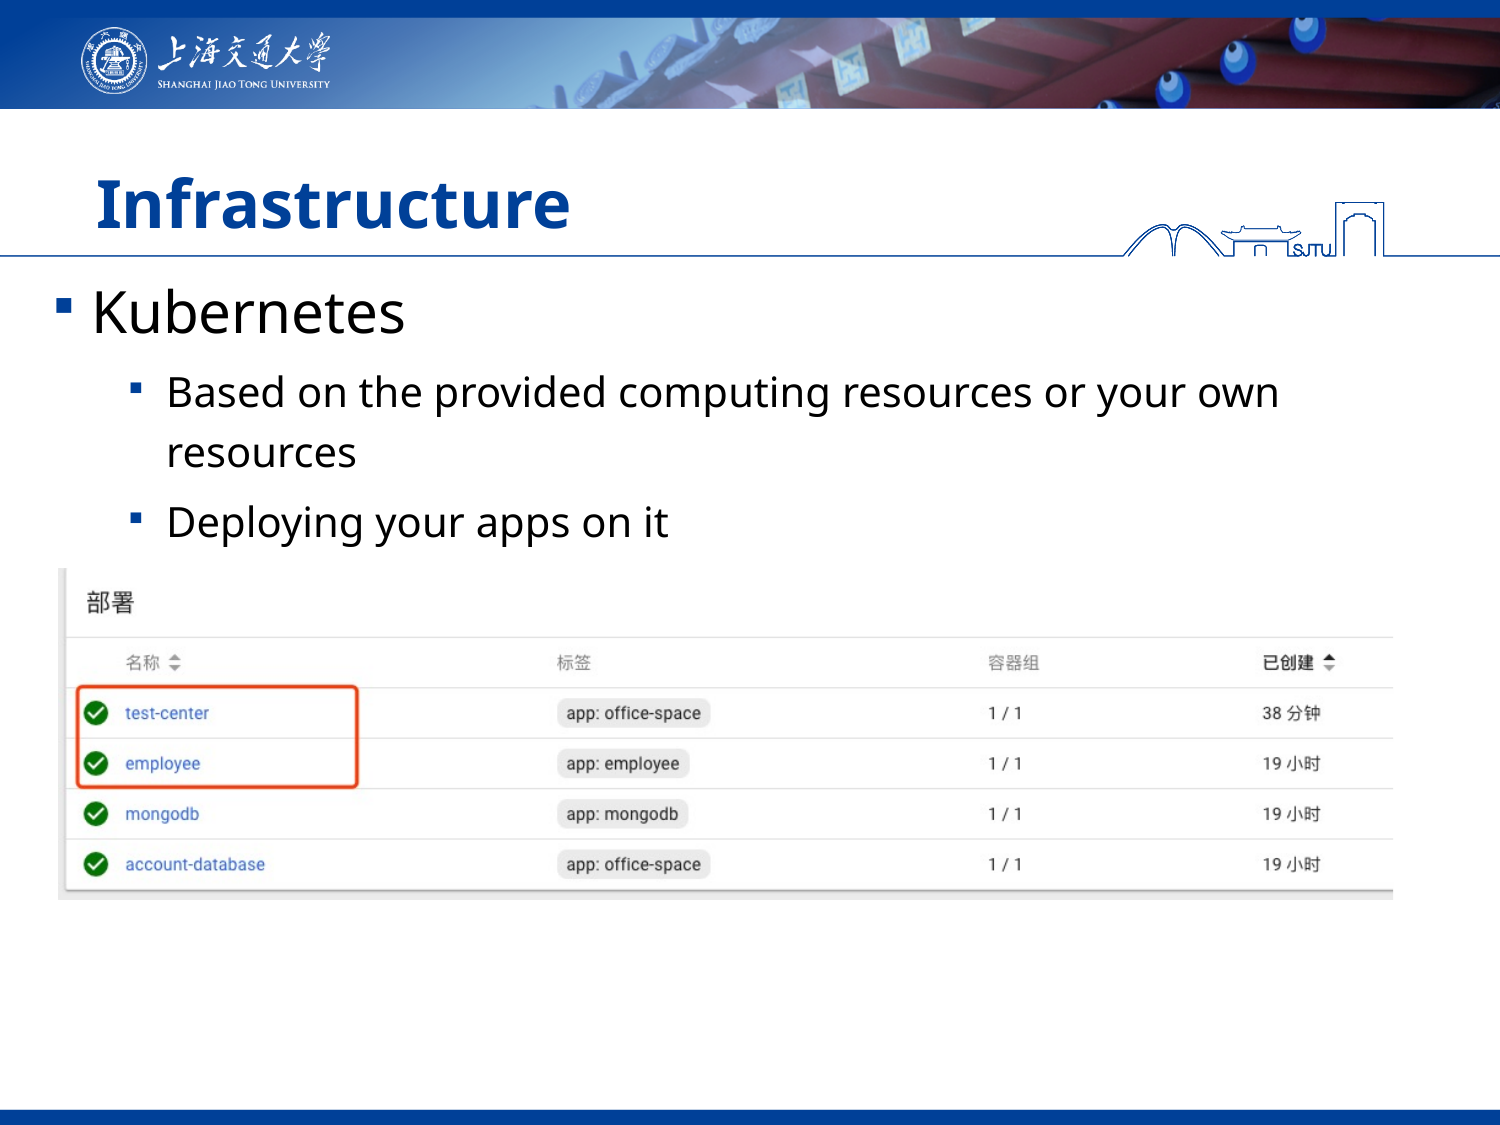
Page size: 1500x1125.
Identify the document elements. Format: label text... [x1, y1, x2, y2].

picture [58, 568, 1394, 900]
text_box Kubernetes Based on the provided computing resources or your own resources Deploying your apps on it [38, 253, 1413, 362]
picture [0, 18, 1500, 109]
title Infrastructure [81, 159, 1455, 254]
